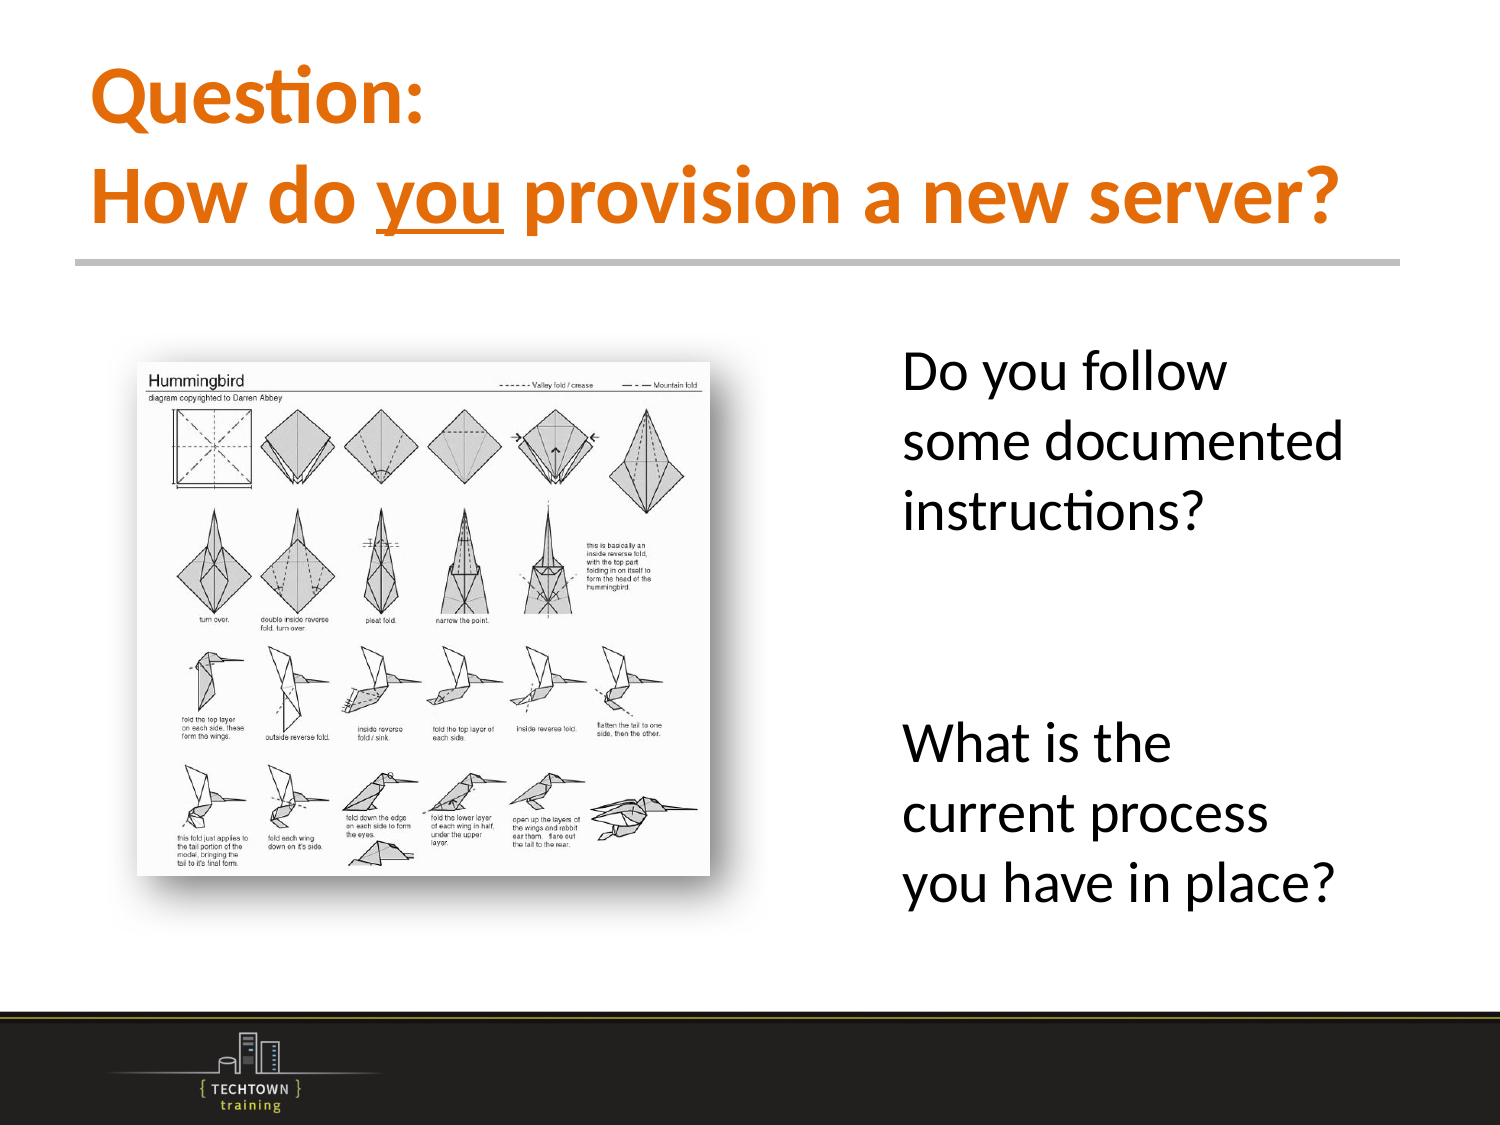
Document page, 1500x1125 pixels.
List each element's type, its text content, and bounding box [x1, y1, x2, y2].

list Do you follow some documented instructions? What is the current process you have in place? [887, 324, 1363, 948]
title Question: How do you provision a new server? [75, 46, 1425, 234]
picture [0, 0, 1500, 1125]
